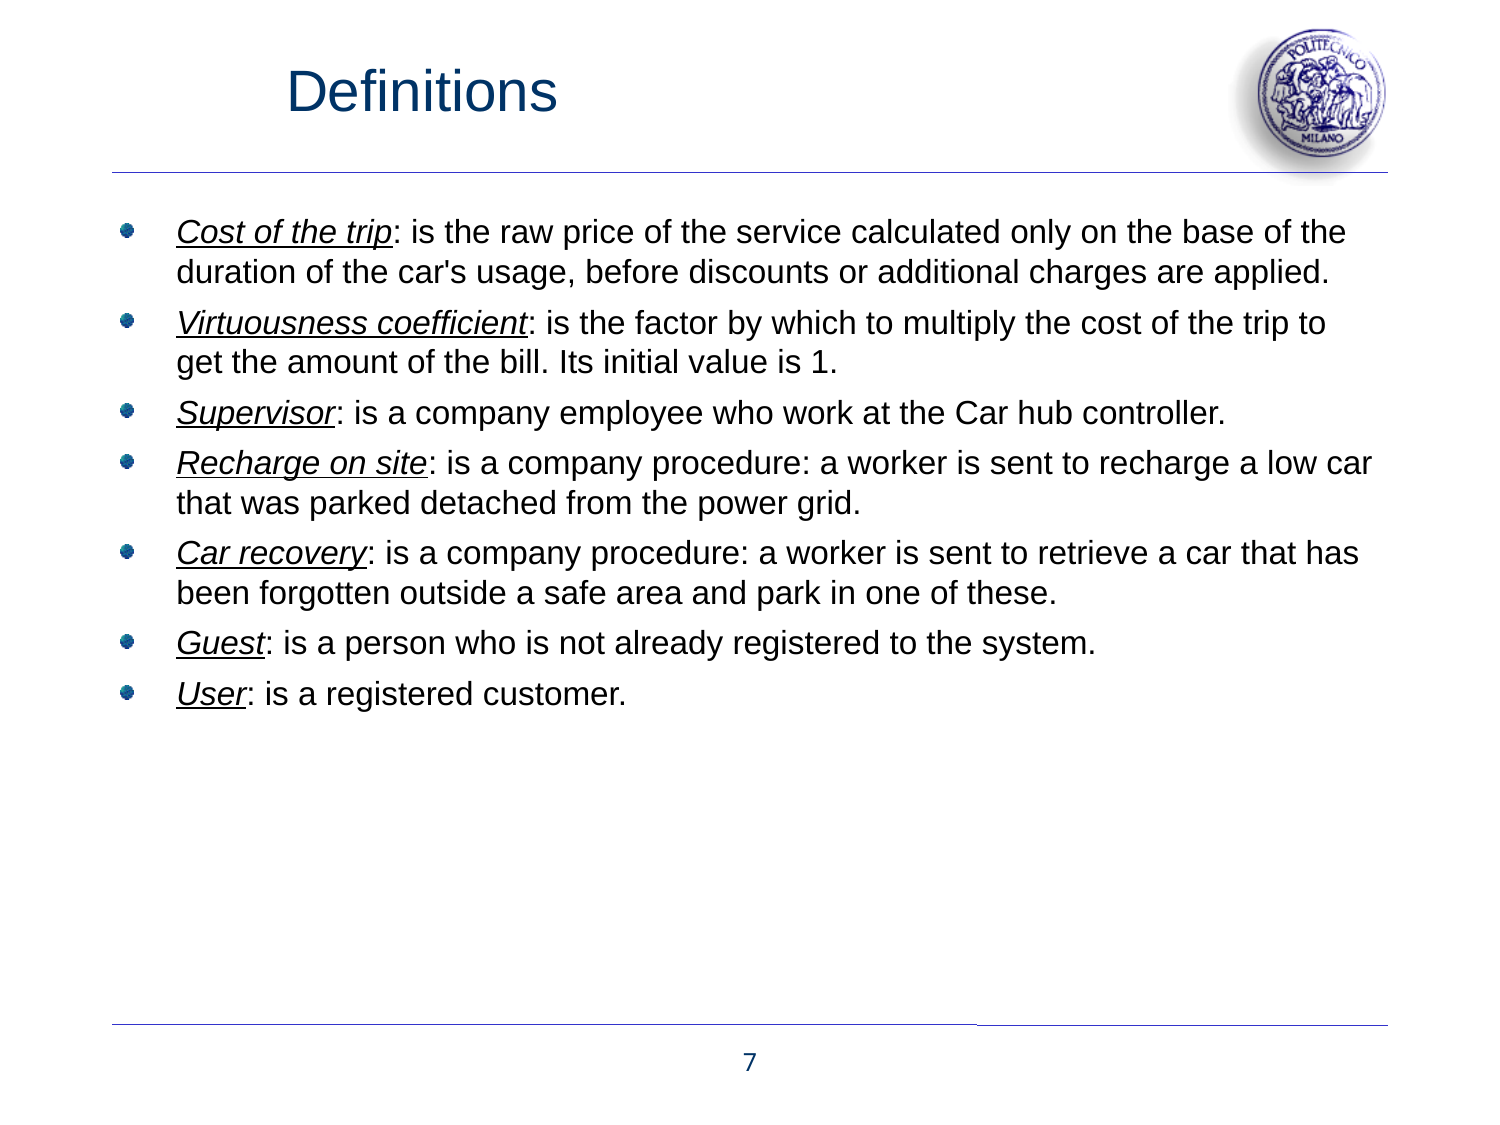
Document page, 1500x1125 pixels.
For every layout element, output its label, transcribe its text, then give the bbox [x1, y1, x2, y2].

picture [1228, 16, 1416, 186]
title Definitions [278, 18, 1211, 157]
picture [120, 634, 134, 649]
list Cost of the trip: is the raw price of the service calculated only on the base of the duration of the car's usage, before discounts or additional charges are applied. Virtuousness coefficient: is the factor by which to multiply the cost of the trip to get the amount of the bill. Its initial value is 1. Supervisor: is a company employee who work at the Car hub controller. Recharge on site: is a company procedure: a worker is sent to recharge a low car that was parked detached from the power grid. Car recovery: is a company procedure: a worker is sent to retrieve a car that has been forgotten outside a safe area and park in one of these. Guest: is a person who is not already registered to the system. User: is a registered customer. [111, 202, 1388, 988]
picture [120, 685, 134, 700]
slide_number 7 [734, 1039, 766, 1085]
picture [120, 223, 134, 238]
picture [120, 454, 134, 469]
picture [120, 403, 134, 418]
picture [120, 544, 134, 559]
picture [120, 313, 134, 328]
